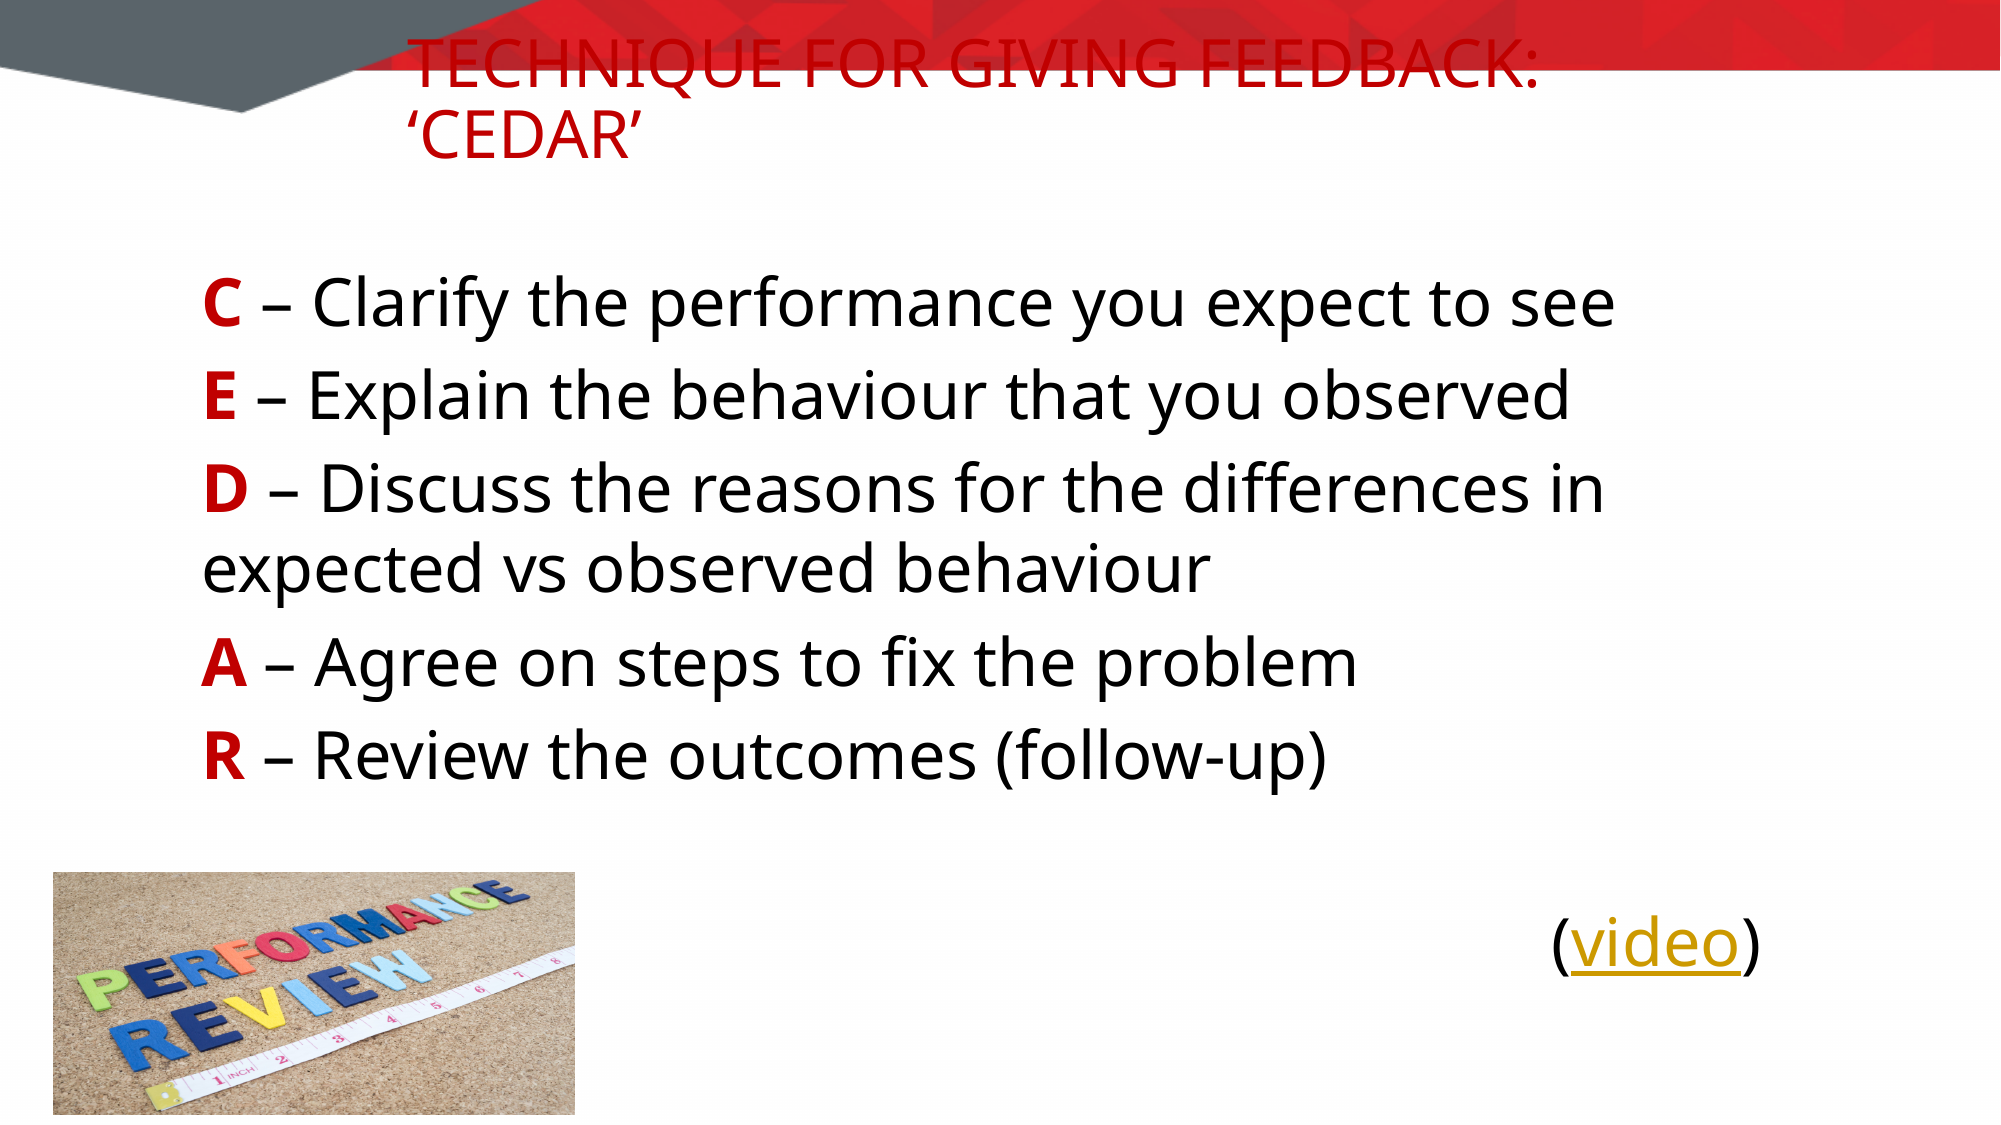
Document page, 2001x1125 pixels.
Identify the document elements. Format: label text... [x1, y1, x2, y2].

picture [0, 0, 2001, 1125]
list C – Clarify the performance you expect to see E – Explain the behaviour that you observed D – Discuss the reasons for the differences in expected vs observed behaviour A – Agree on steps to fix the problem R – Review the outcomes (follow-up) (video) [185, 251, 1888, 957]
title Technique for giving feedback: ‘CEDAR’ [407, 82, 1755, 174]
